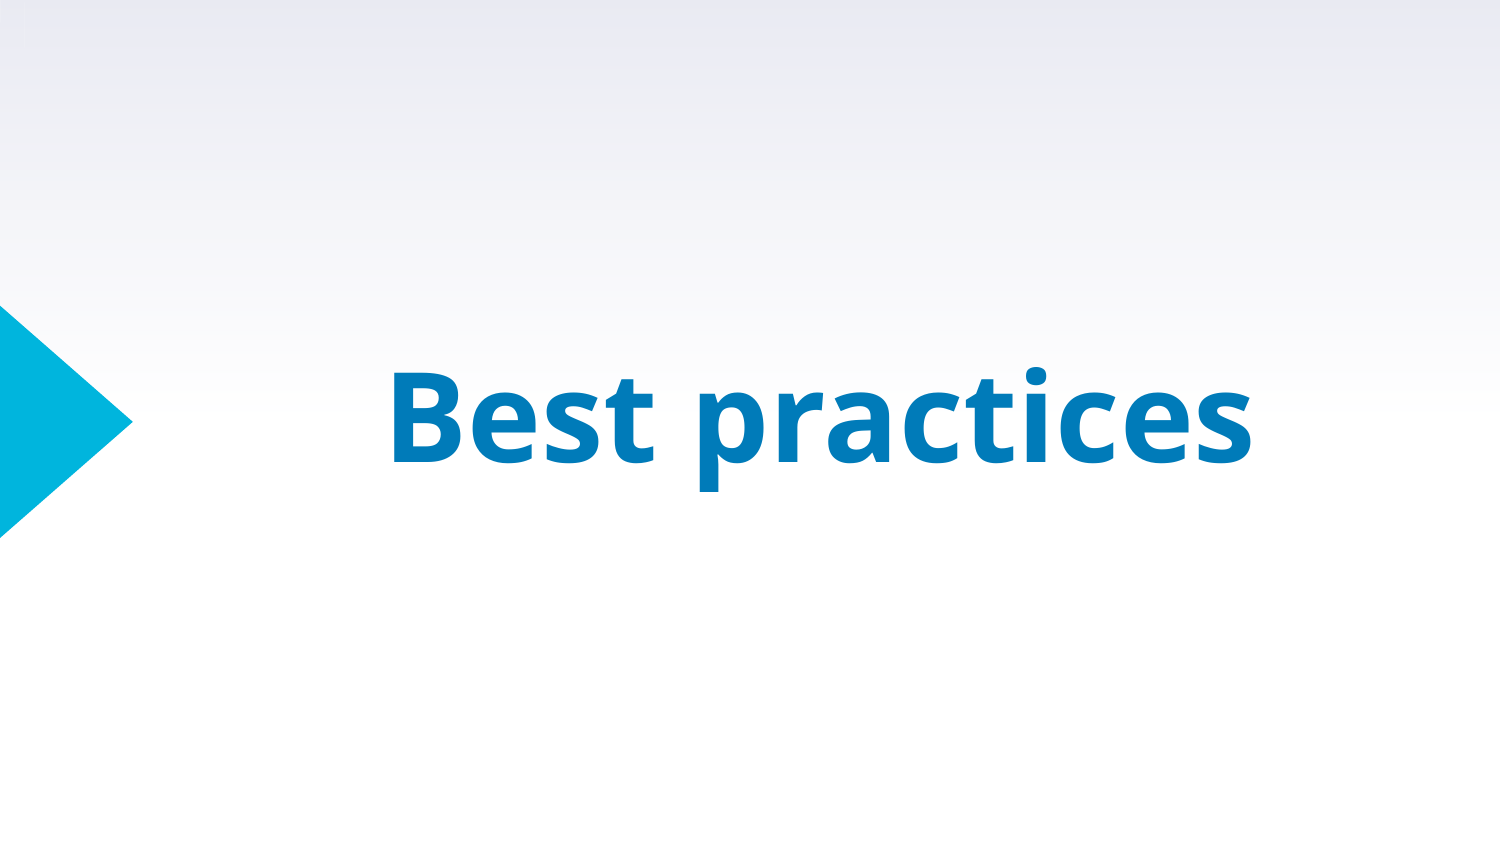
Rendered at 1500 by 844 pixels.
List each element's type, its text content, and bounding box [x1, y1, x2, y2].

title Best practices [158, 305, 1483, 538]
